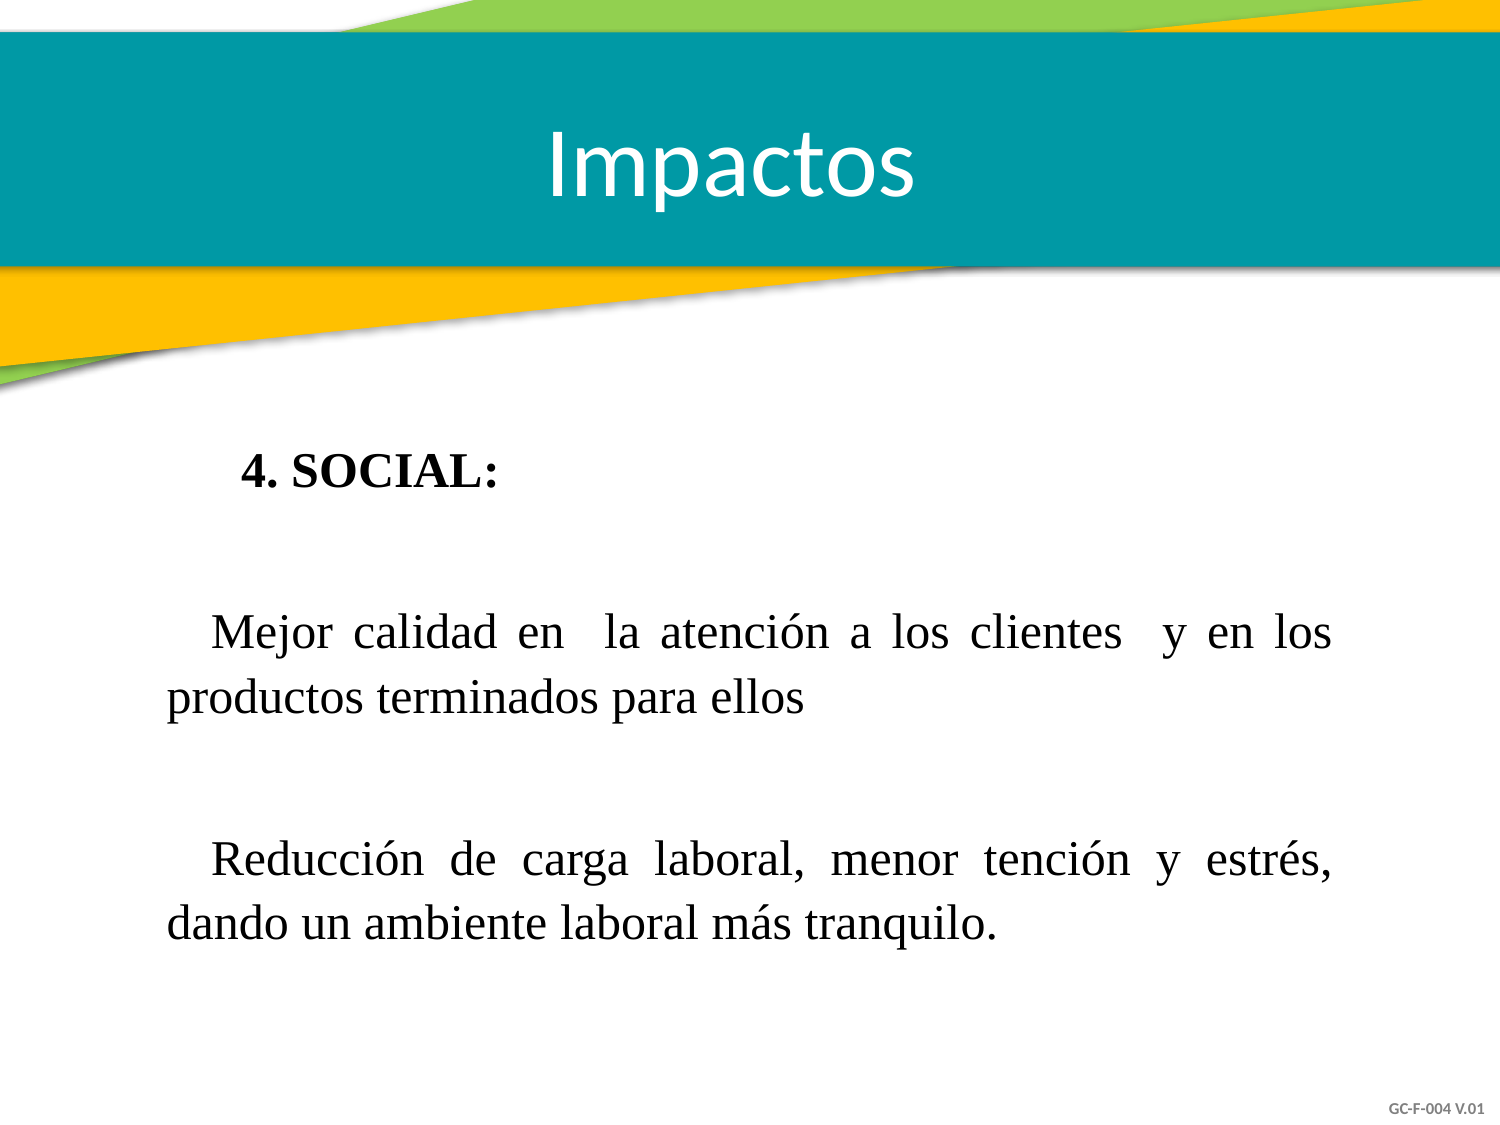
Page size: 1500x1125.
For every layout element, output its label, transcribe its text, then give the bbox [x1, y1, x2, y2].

text_box [151, 359, 1464, 1055]
text_box 4. SOCIAL: Mejor calidad en la atención a los clientes y en los productos terminados para ellos Reducción de carga laboral, menor tención y estrés, dando un ambiente laboral más tranquilo. [151, 425, 1349, 957]
text_box [0, 0, 1500, 1125]
text_box Impactos [530, 89, 970, 225]
text_box [59, 53, 1500, 199]
